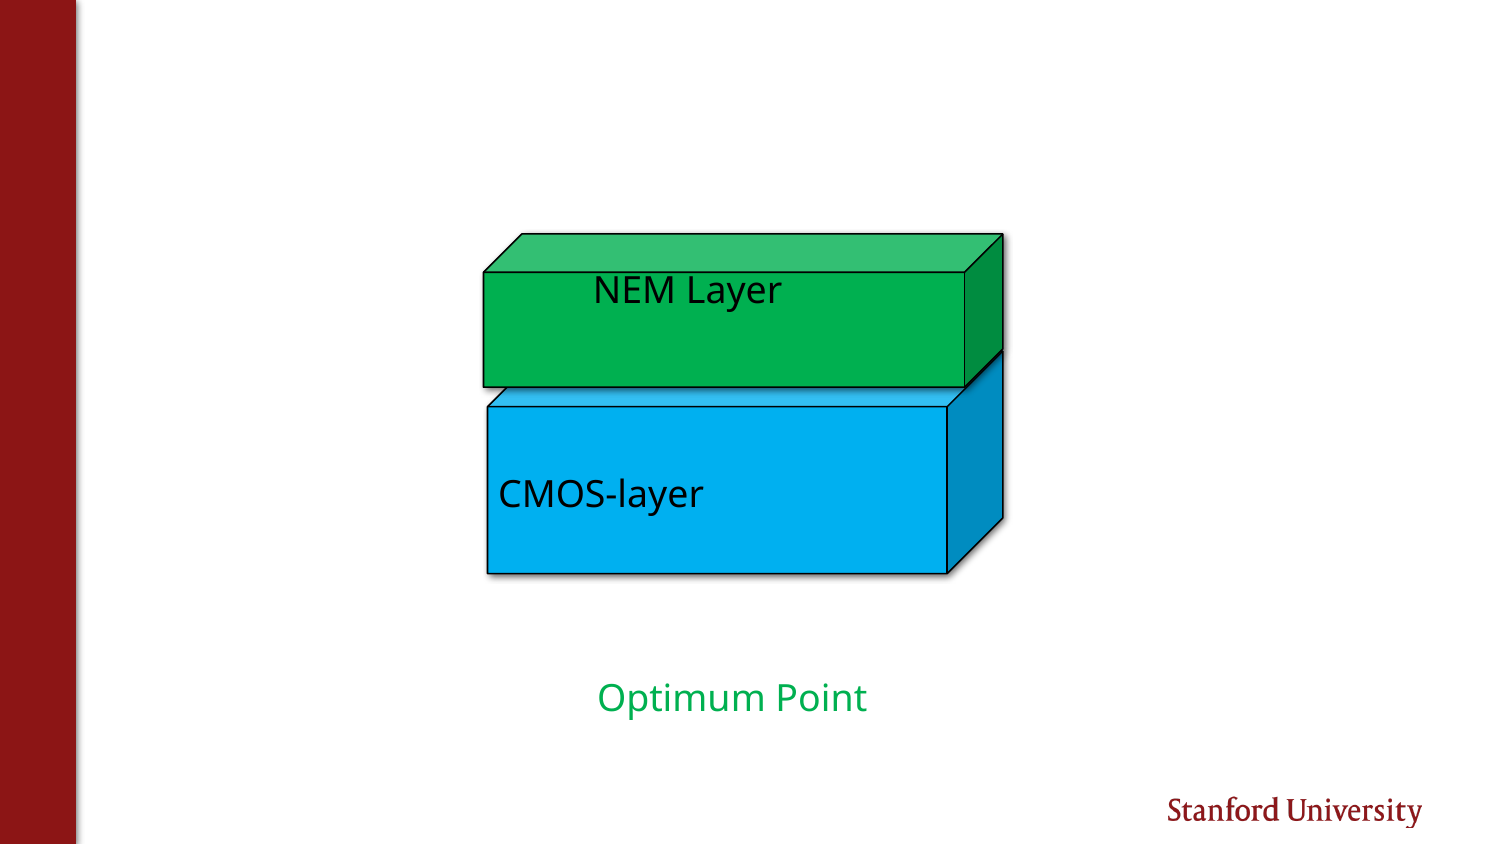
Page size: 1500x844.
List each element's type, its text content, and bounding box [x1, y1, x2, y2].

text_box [483, 233, 1004, 391]
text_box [483, 397, 1004, 574]
text_box Optimum Point [582, 666, 1132, 727]
